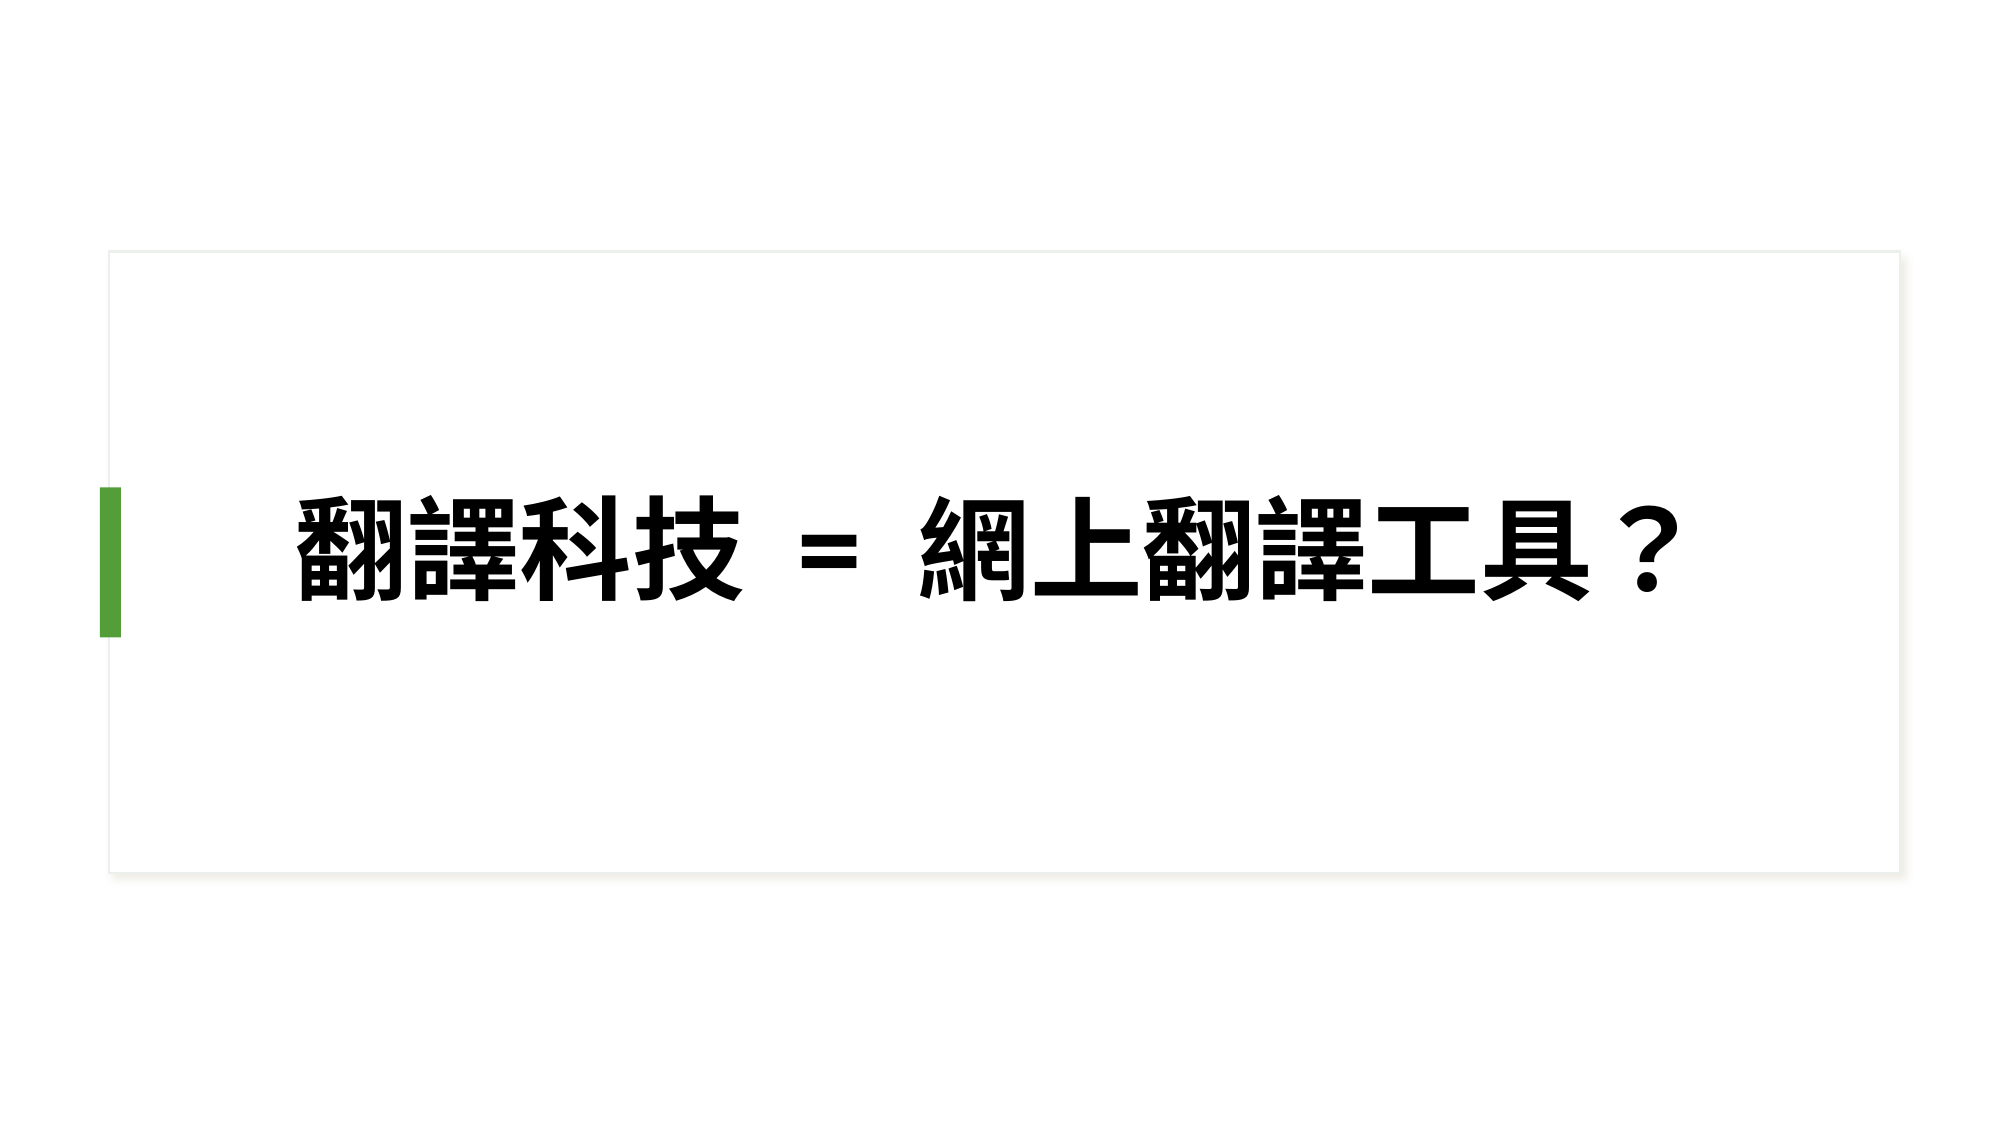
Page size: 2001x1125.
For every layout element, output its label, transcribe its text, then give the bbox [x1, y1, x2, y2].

title 翻譯科技 = 網上翻譯工具？ [249, 327, 1750, 782]
